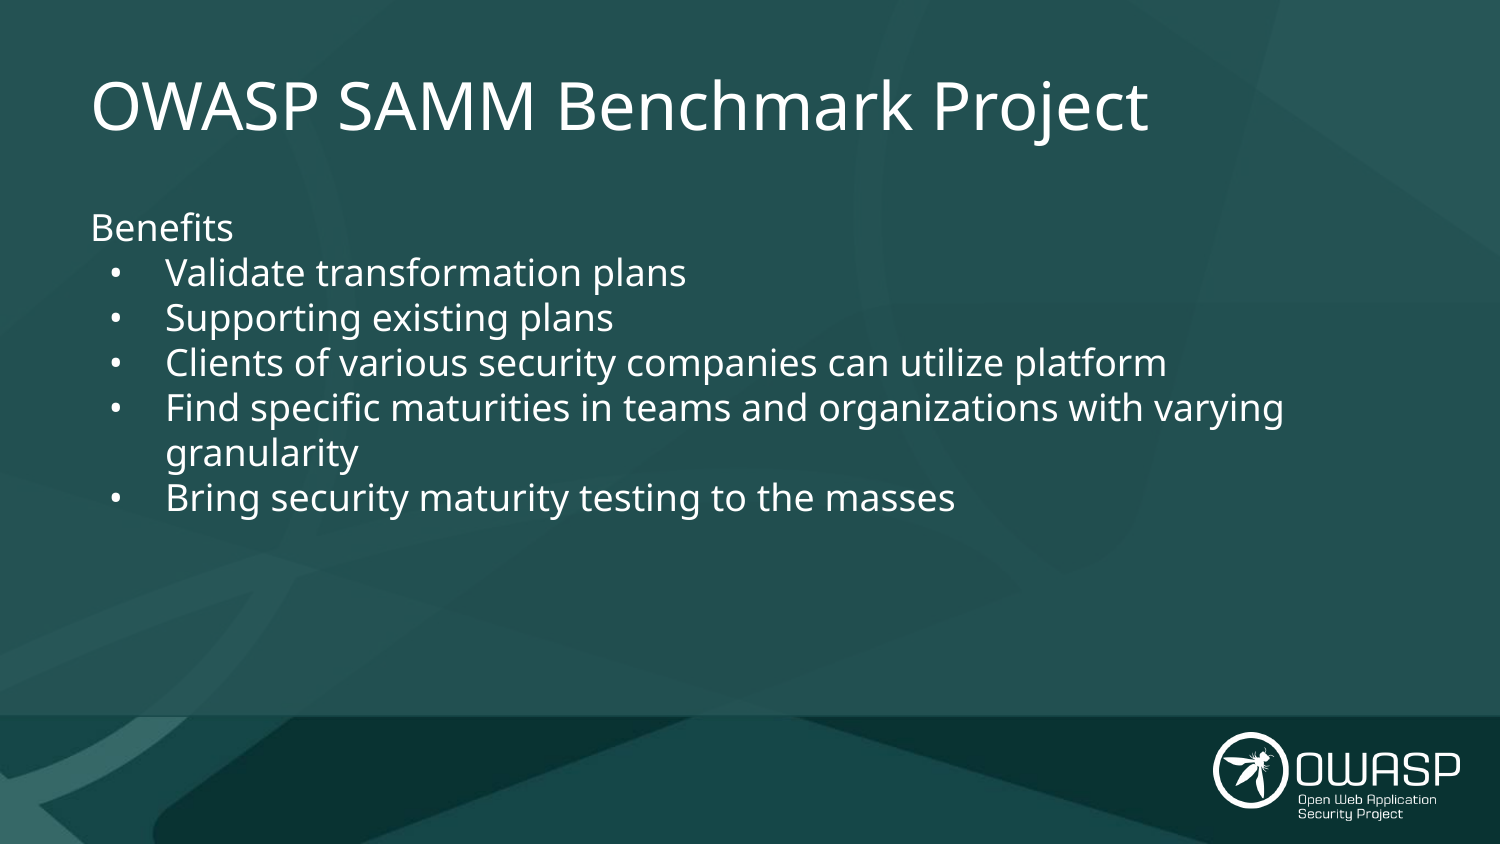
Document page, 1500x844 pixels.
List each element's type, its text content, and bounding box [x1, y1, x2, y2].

list Benefits Validate transformation plans Supporting existing plans Clients of various security companies can utilize platform Find specific maturities in teams and organizations with varying granularity Bring security maturity testing to the masses [75, 196, 1425, 705]
title OWASP SAMM Benchmark Project [75, 33, 1425, 175]
picture [0, 717, 1500, 844]
